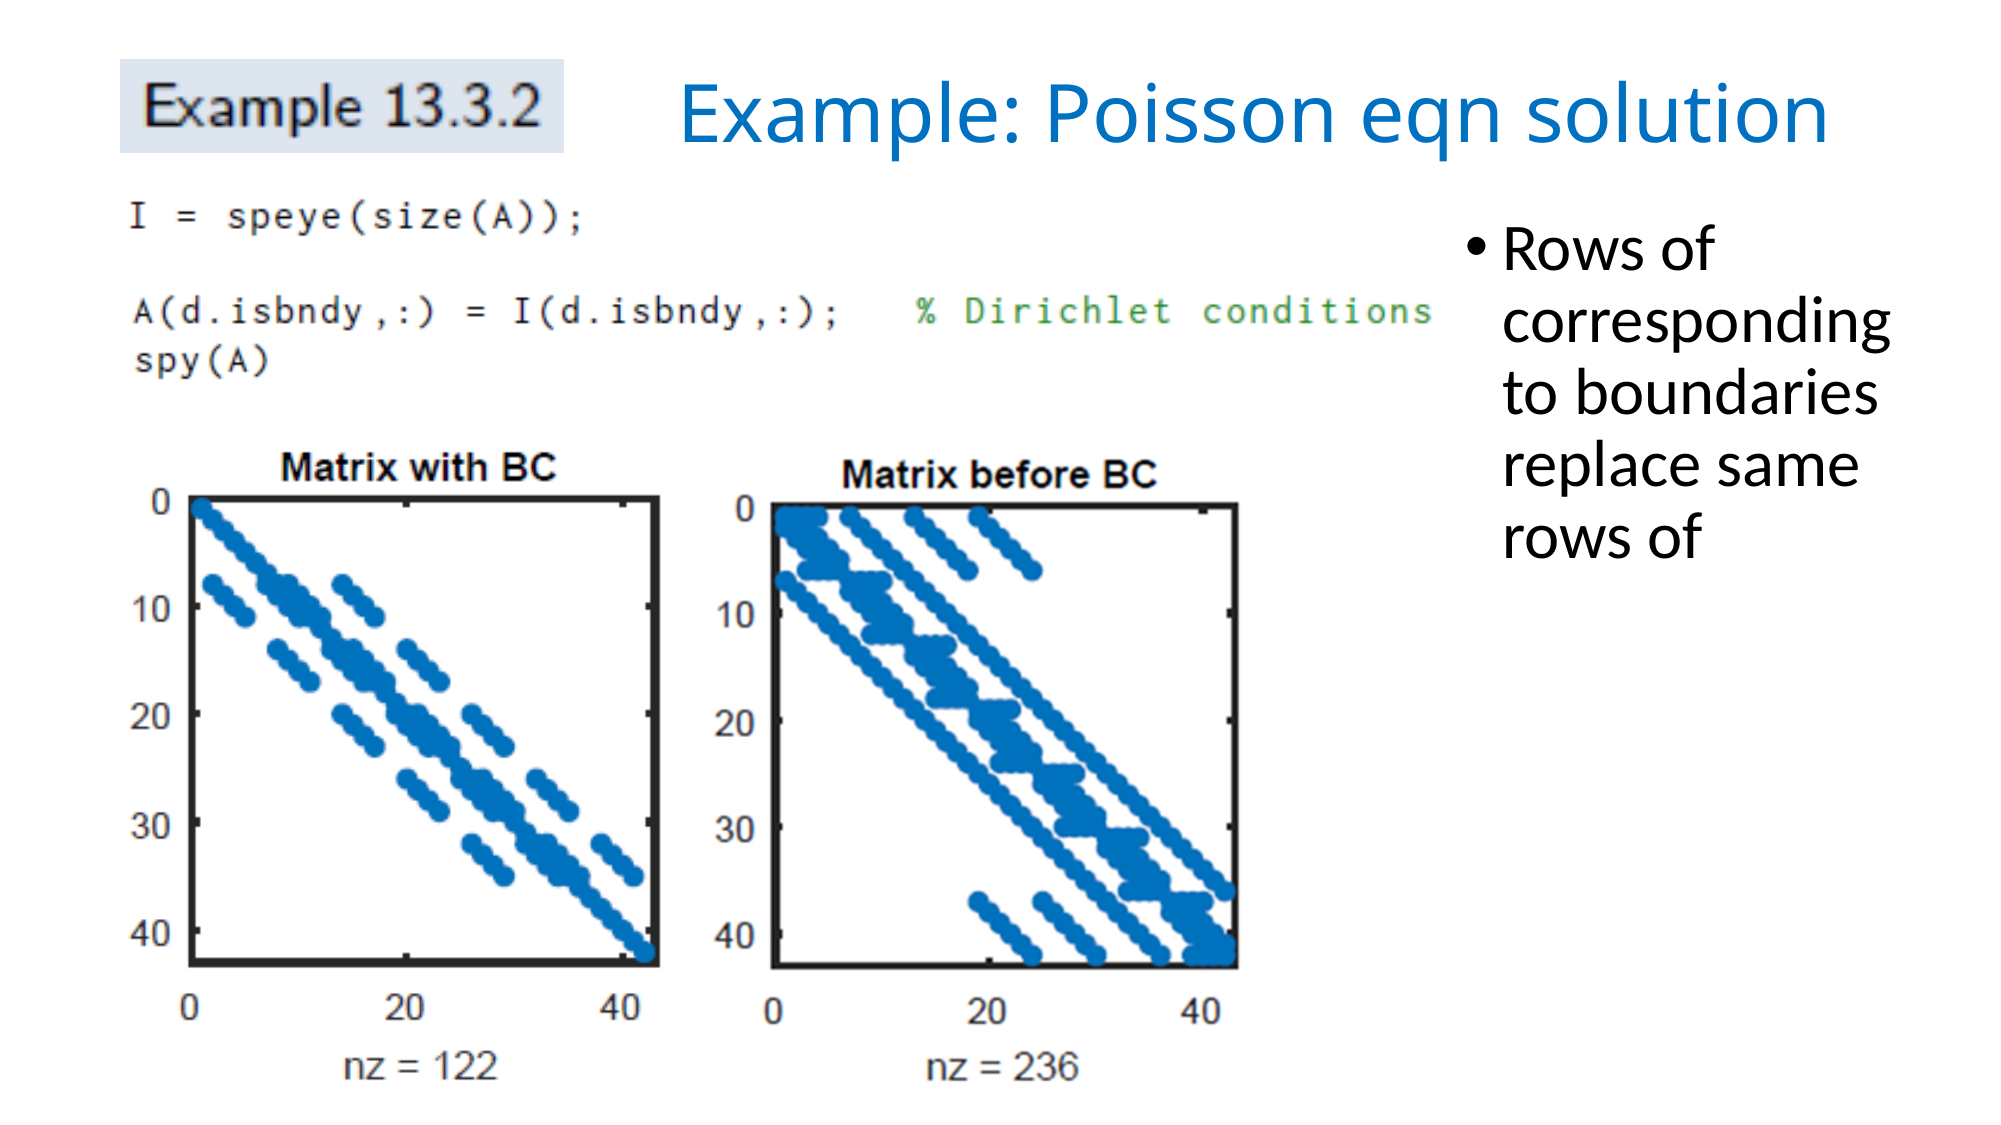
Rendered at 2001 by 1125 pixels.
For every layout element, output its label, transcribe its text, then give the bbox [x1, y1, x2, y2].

picture [120, 181, 593, 253]
picture [120, 59, 564, 153]
picture [120, 434, 1267, 1104]
picture [120, 282, 1450, 405]
title Example: Poisson eqn solution [662, 59, 1863, 173]
